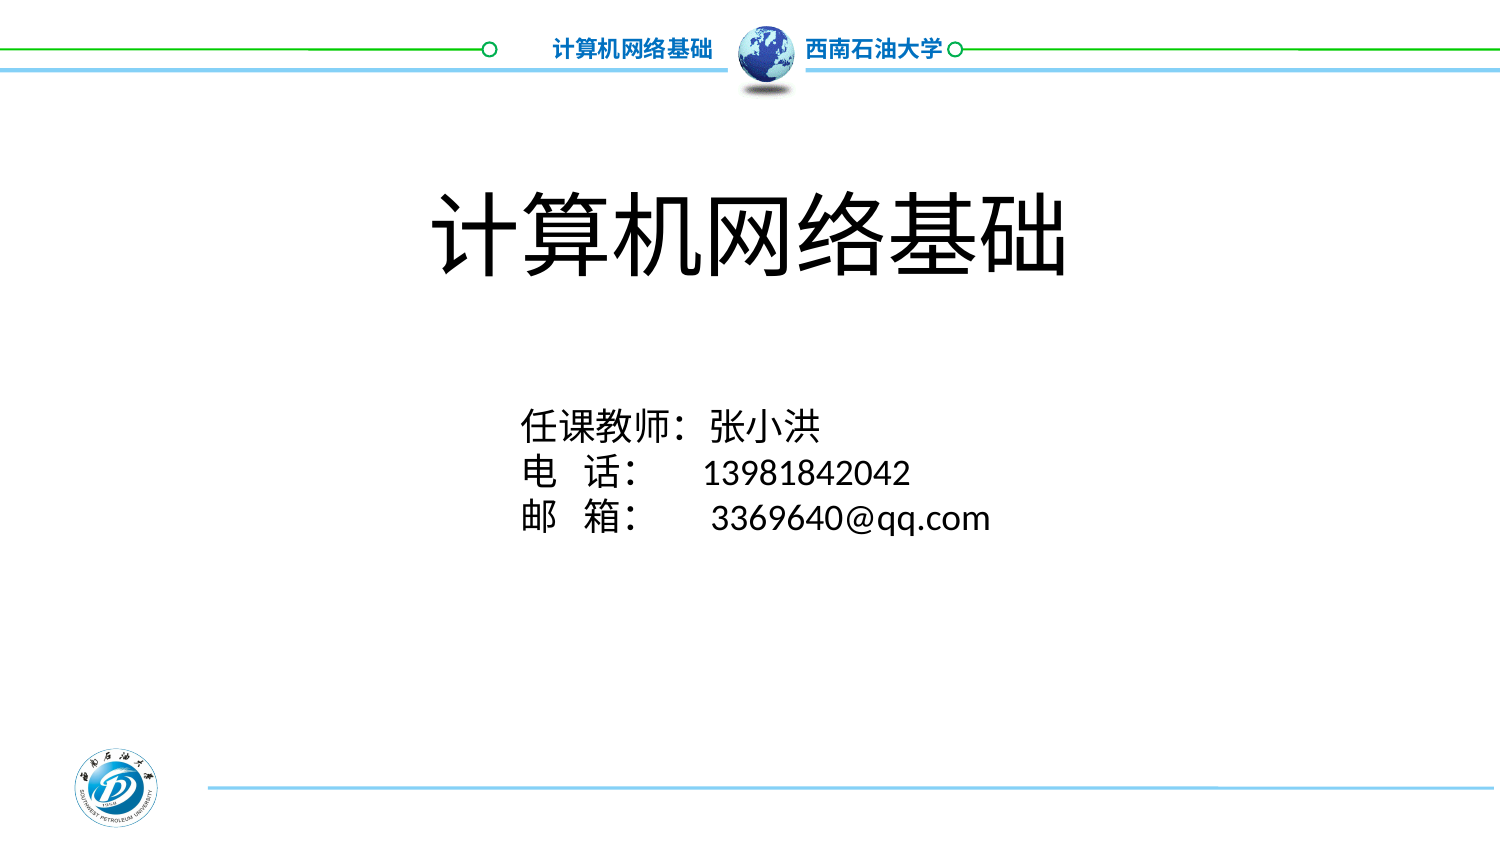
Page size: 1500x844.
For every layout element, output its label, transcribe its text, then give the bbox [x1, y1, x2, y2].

slide_number [1014, 782, 1299, 839]
picture [74, 748, 158, 828]
picture [736, 24, 796, 100]
title 计算机网络基础 [271, 170, 1228, 281]
text_box 任课教师：张小洪 电 话： 13981842042 邮 箱： 3369640@qq.com [506, 395, 1006, 545]
